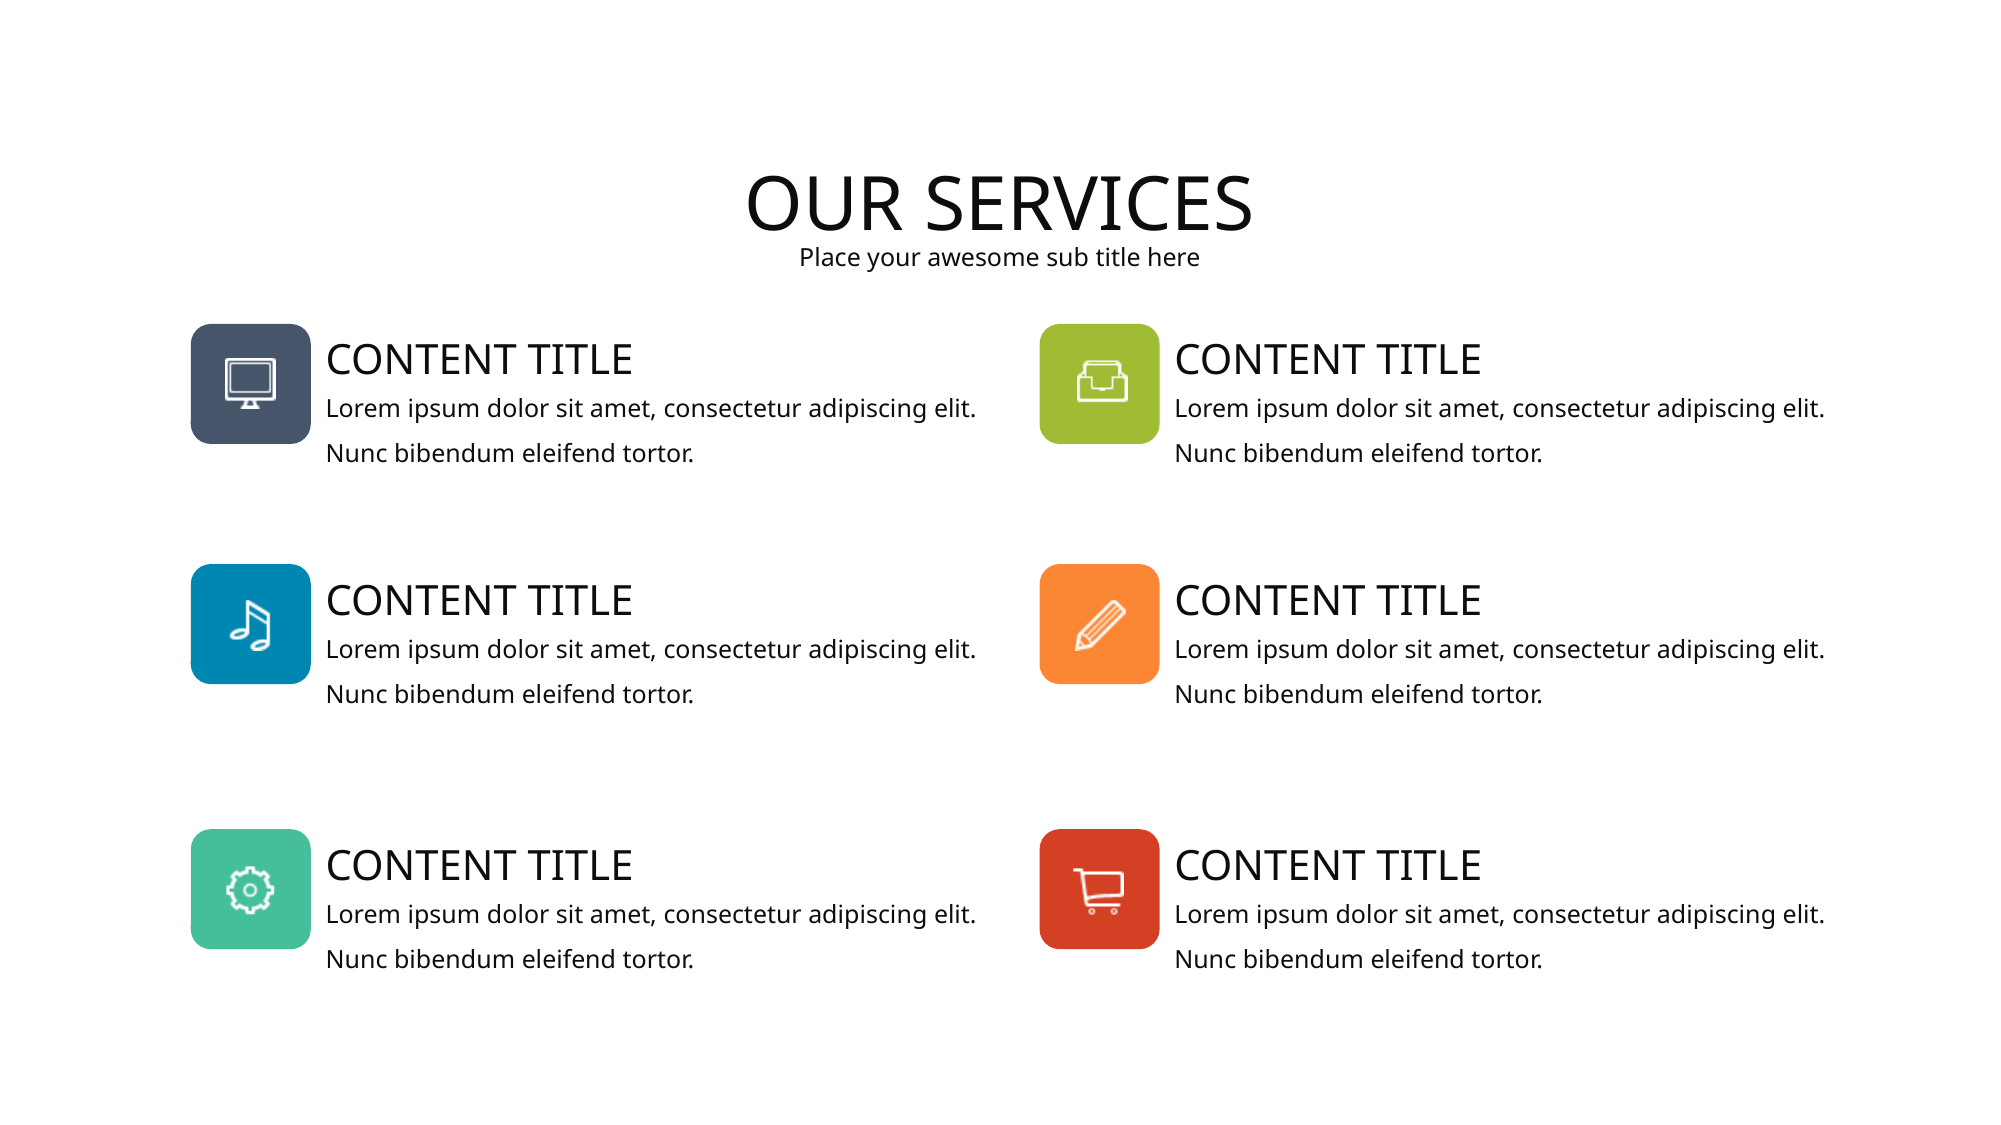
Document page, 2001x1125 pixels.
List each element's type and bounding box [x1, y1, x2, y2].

picture [225, 358, 276, 410]
text_box [189, 322, 310, 446]
text_box [1159, 806, 1866, 978]
text_box [92, 103, 1907, 267]
picture [1073, 867, 1124, 918]
text_box [310, 300, 1017, 471]
text_box [1038, 322, 1159, 446]
text_box [1159, 541, 1866, 713]
text_box [1038, 563, 1159, 686]
text_box [189, 563, 310, 686]
text_box [310, 806, 1017, 978]
text_box [1159, 300, 1866, 471]
text_box [189, 828, 310, 951]
text_box [310, 541, 1017, 713]
picture [1077, 356, 1128, 407]
text_box [1038, 828, 1159, 951]
picture [230, 601, 270, 650]
picture [225, 865, 276, 916]
picture [1075, 600, 1126, 651]
